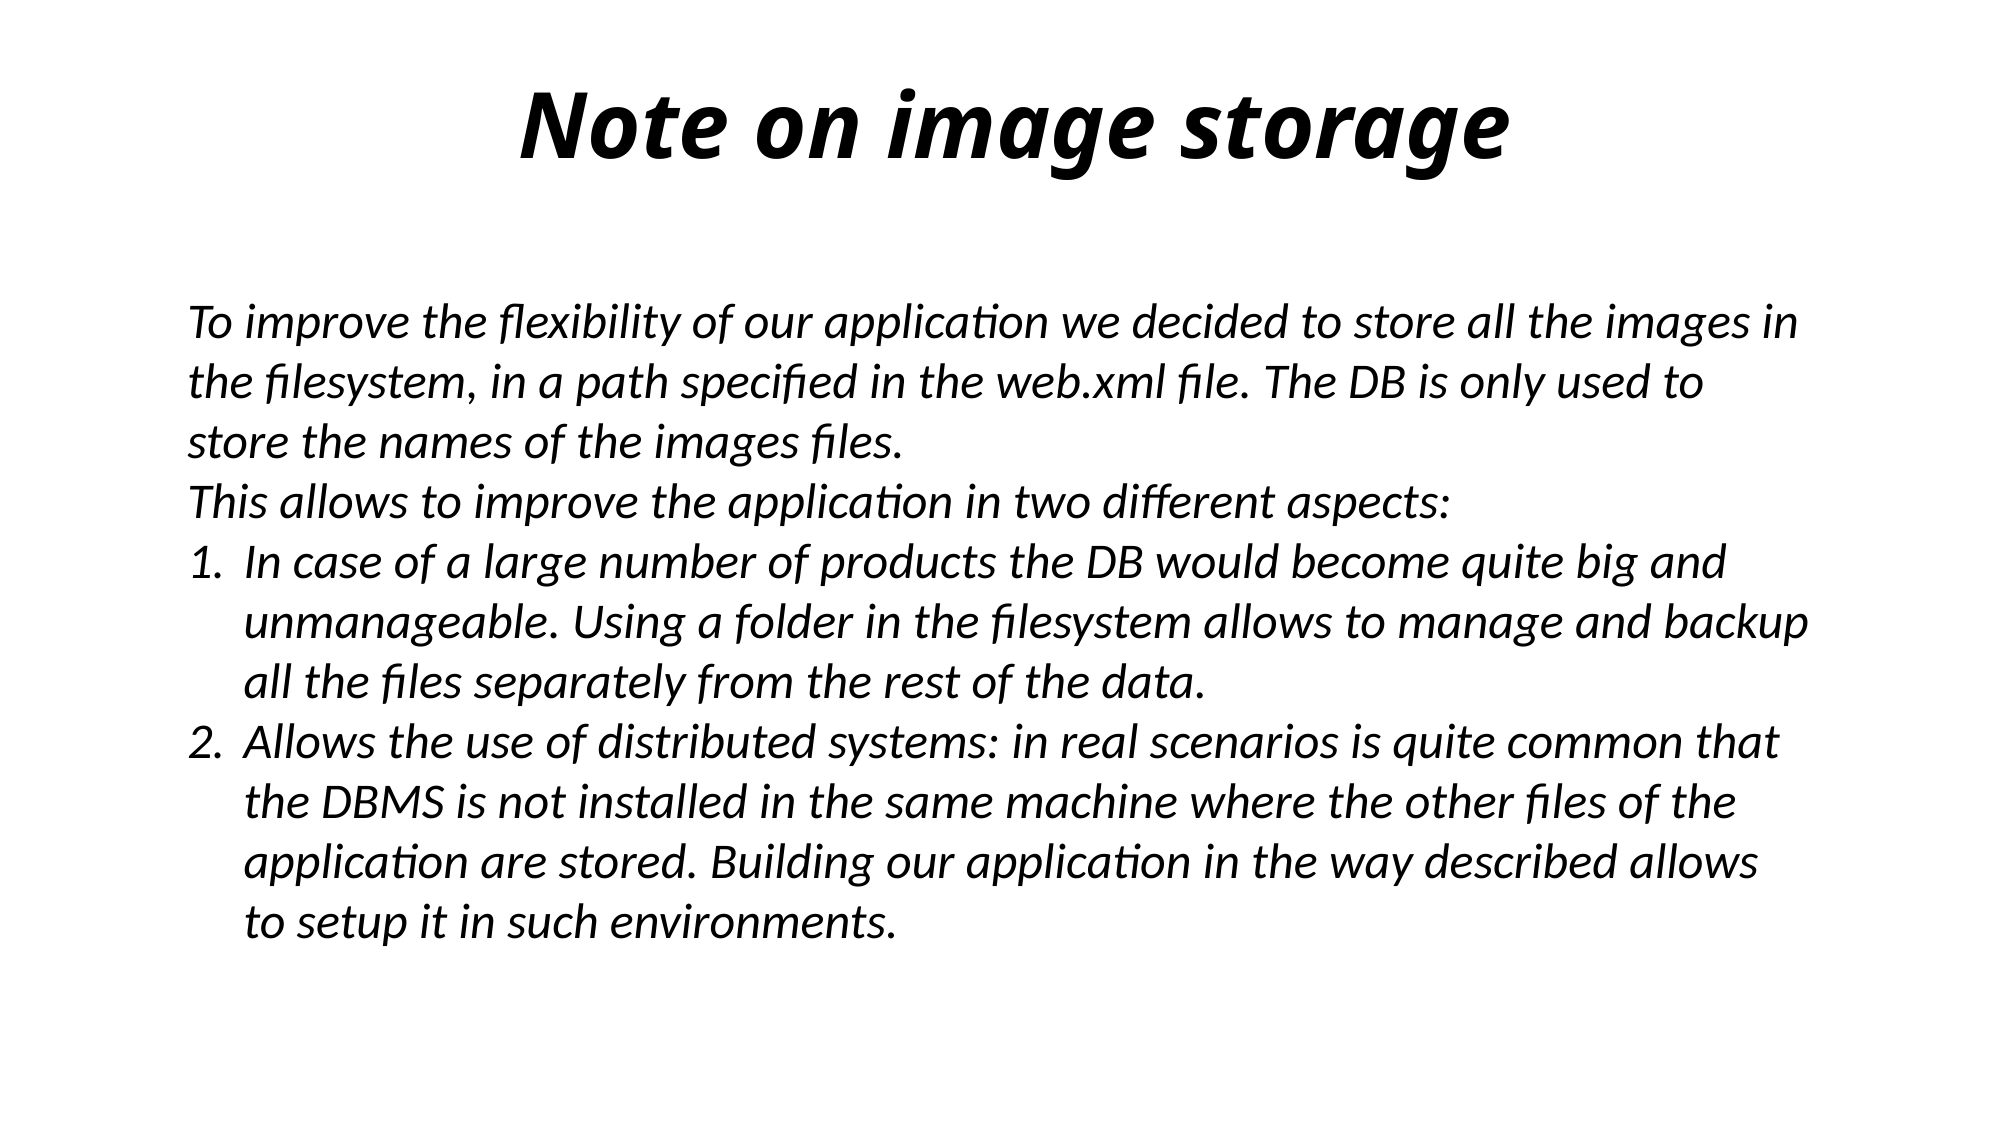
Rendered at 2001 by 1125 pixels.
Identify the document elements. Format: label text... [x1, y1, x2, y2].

title Note on image storage [340, 34, 1691, 223]
text_box To improve the flexibility of our application we decided to store all the images in the filesystem, in a path specified in the web.xml file. The DB is only used to store the names of the images files. This allows to improve the application in two different aspects: In case of a large number of products the DB would become quite big and unmanageable. Using a folder in the filesystem allows to manage and backup all the files separately from the rest of the data. Allows the use of distributed systems: in real scenarios is quite common that the DBMS is not installed in the same machine where the other files of the application are stored. Building our application in the way described allows to setup it in such environments. [172, 281, 1828, 957]
